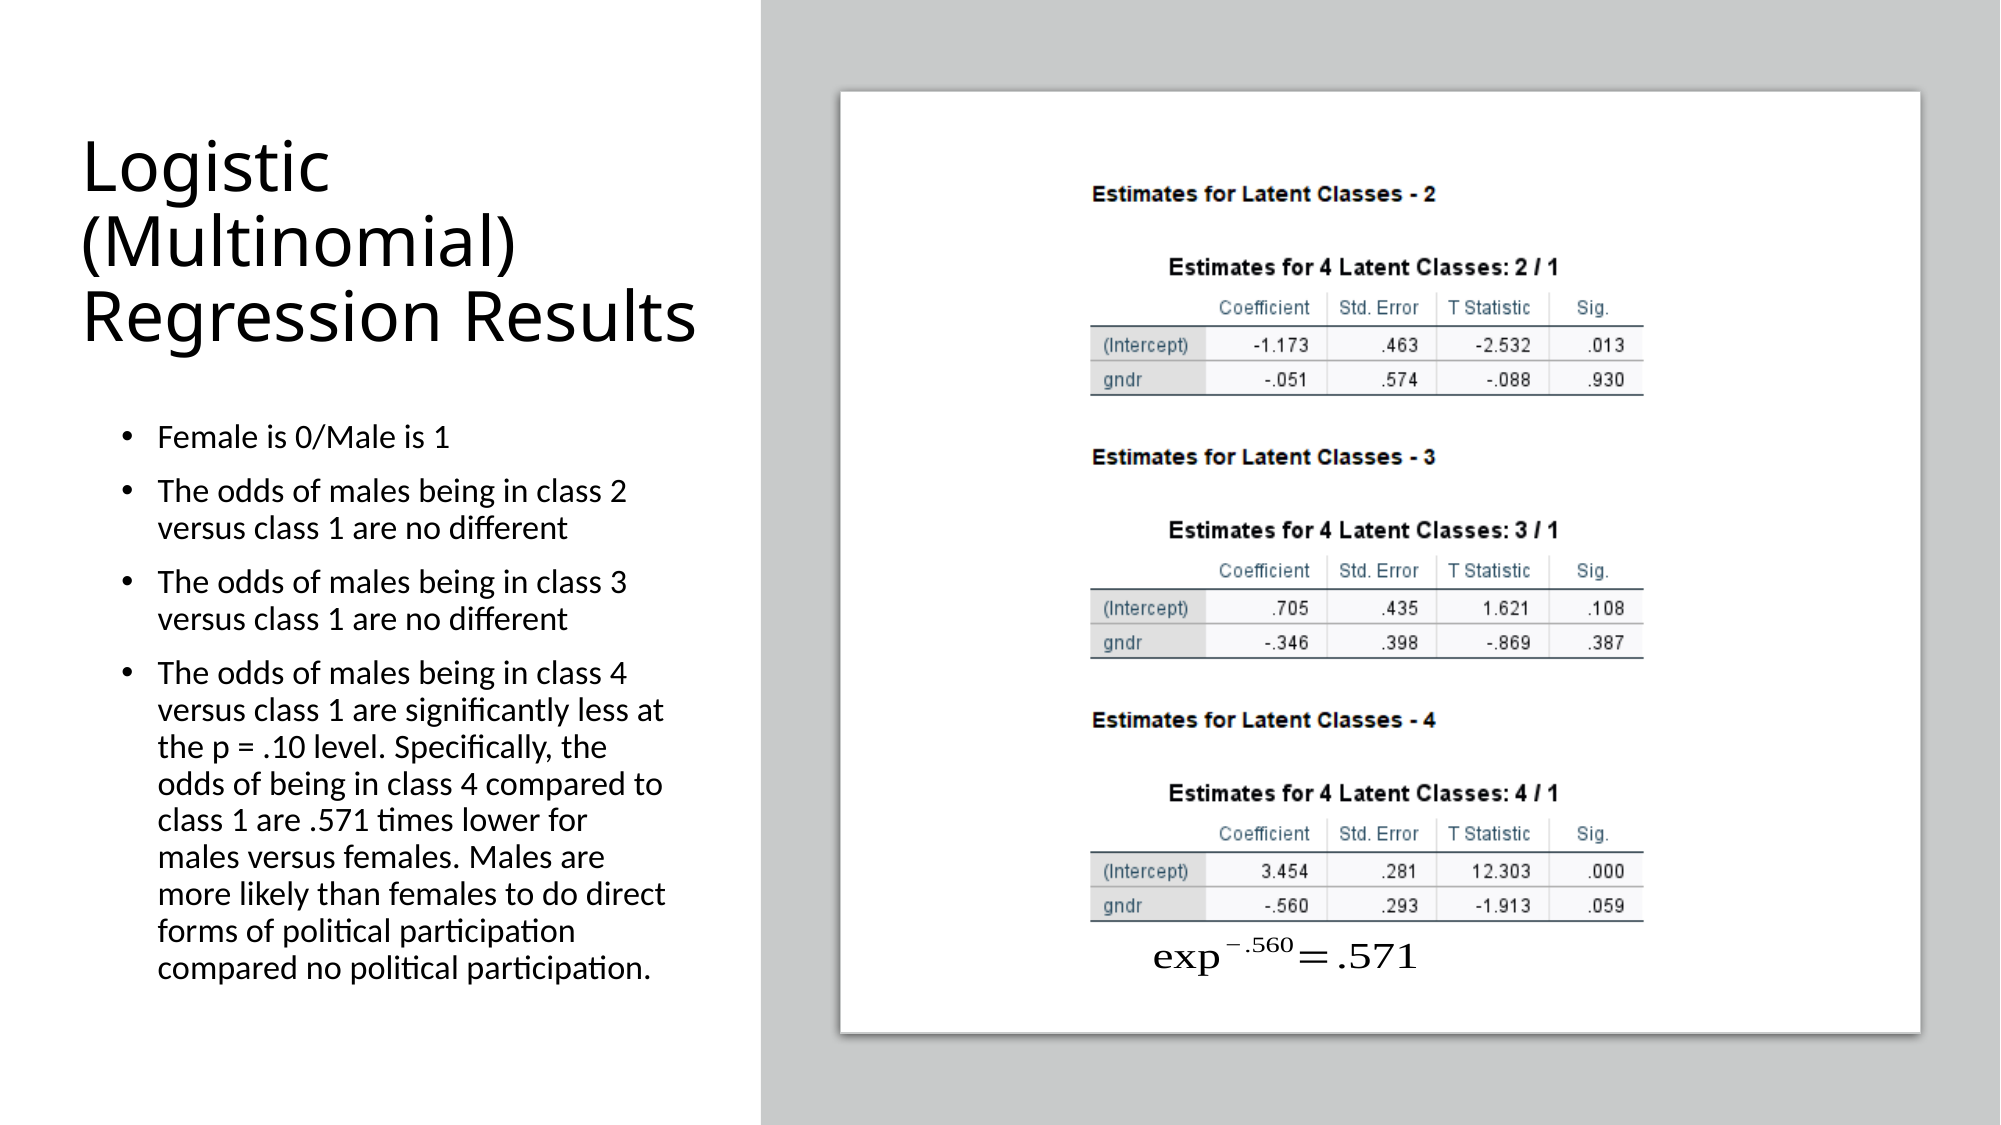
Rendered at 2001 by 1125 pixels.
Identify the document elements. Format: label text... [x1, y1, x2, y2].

picture [1064, 169, 1730, 955]
text_box [760, 0, 2000, 1125]
title Logistic (Multinomial) Regression Results [66, 110, 722, 377]
text_box [839, 90, 1922, 1034]
list Female is 0/Male is 1 The odds of males being in class 2 versus class 1 are no different The odds of males being in class 3 versus class 1 are no different The odds of males being in class 4 versus class 1 are significantly less at the p = .10 level. Specifically, the odds of being in class 4 compared to class 1 are .571 times lower for males versus females. Males are more likely than females to do direct forms of political participation compared no political participation. [106, 412, 682, 1033]
